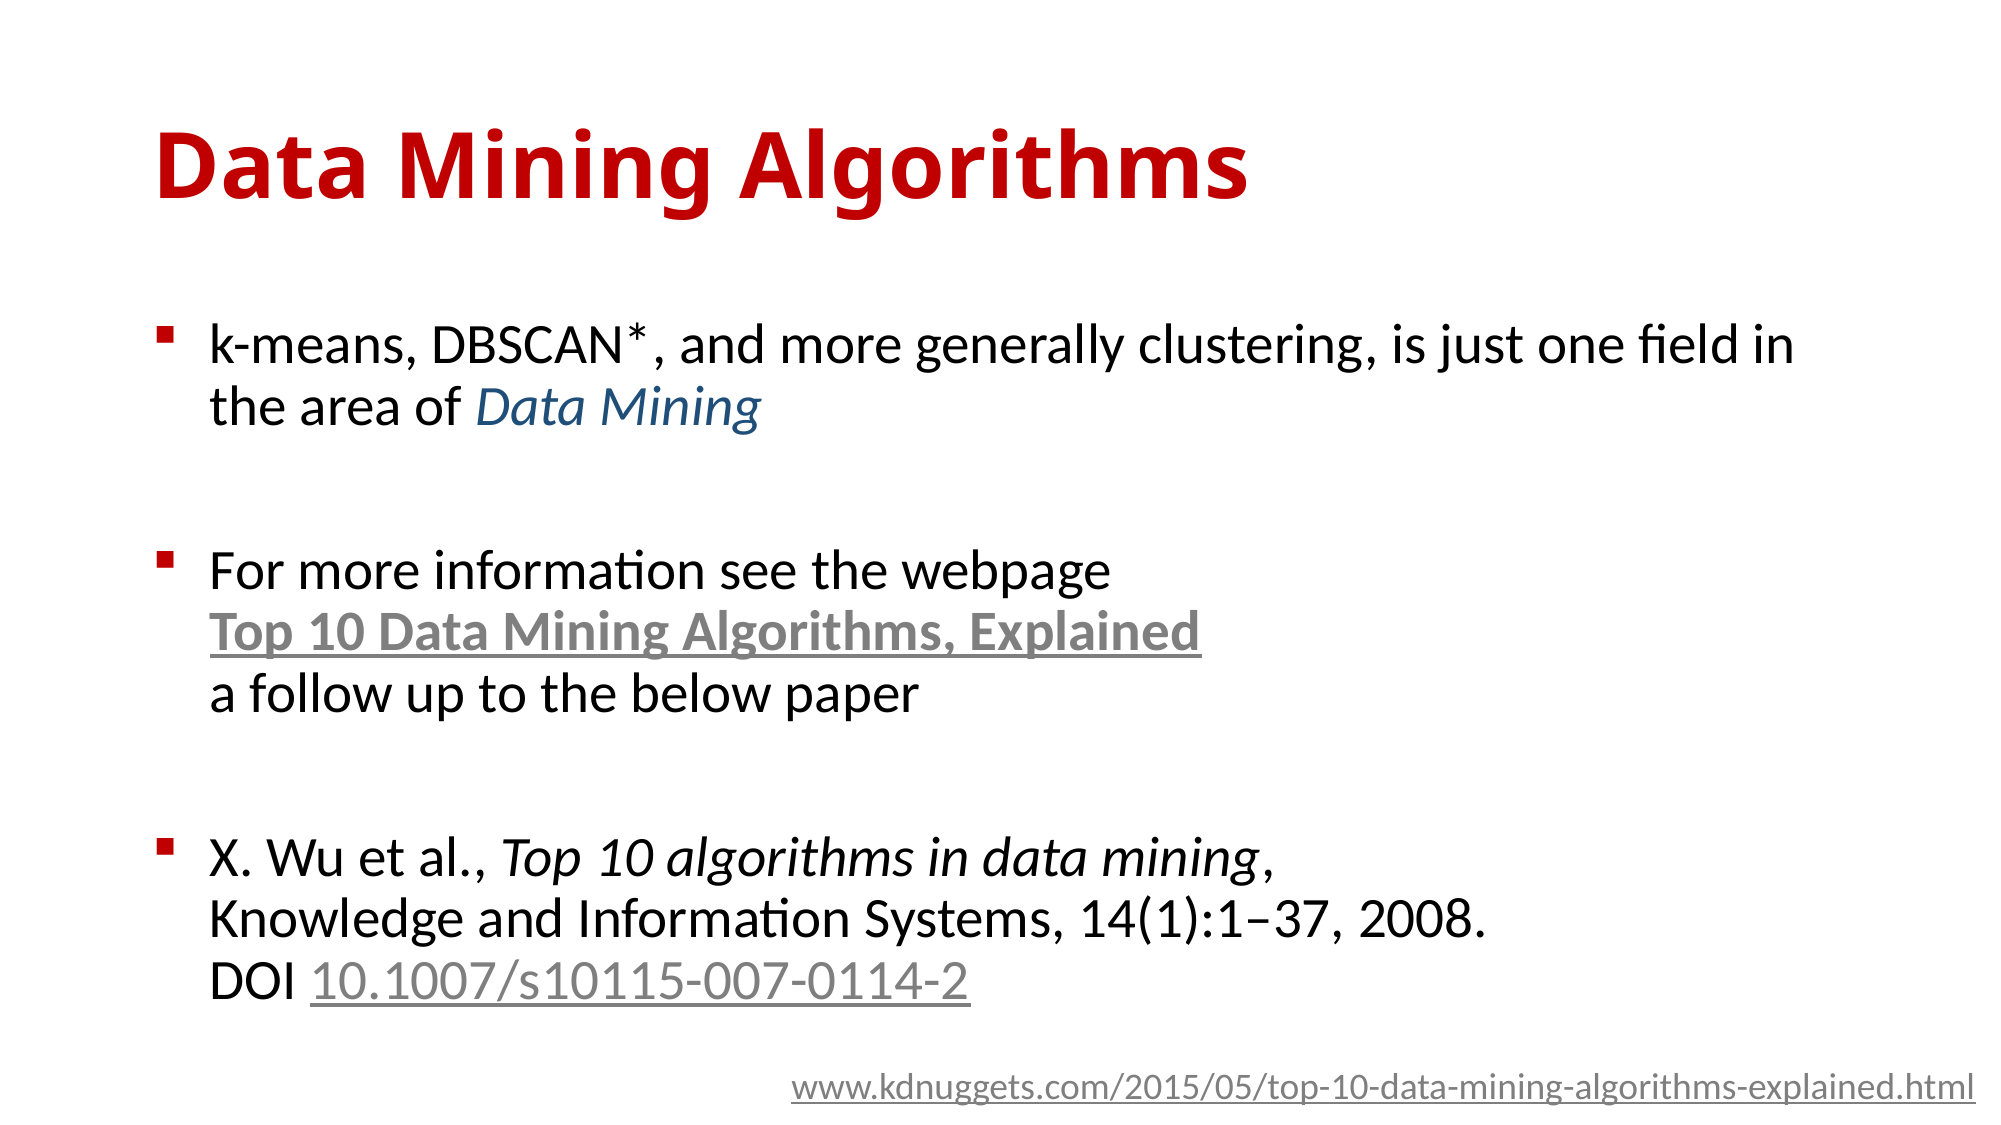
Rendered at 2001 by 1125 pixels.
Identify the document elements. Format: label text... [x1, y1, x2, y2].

list k-means, DBSCAN*, and more generally clustering, is just one field in the area of Data Mining For more information see the webpage Top 10 Data Mining Algorithms, Explained a follow up to the below paper X. Wu et al., Top 10 algorithms in data mining, Knowledge and Information Systems, 14(1):1–37, 2008. DOI 10.1007/s10115-007-0114-2 [137, 306, 1813, 1021]
title Data Mining Algorithms [137, 59, 1863, 278]
text_box www.kdnuggets.com/2015/05/top-10-data-mining-algorithms-explained.html [626, 1054, 1991, 1115]
